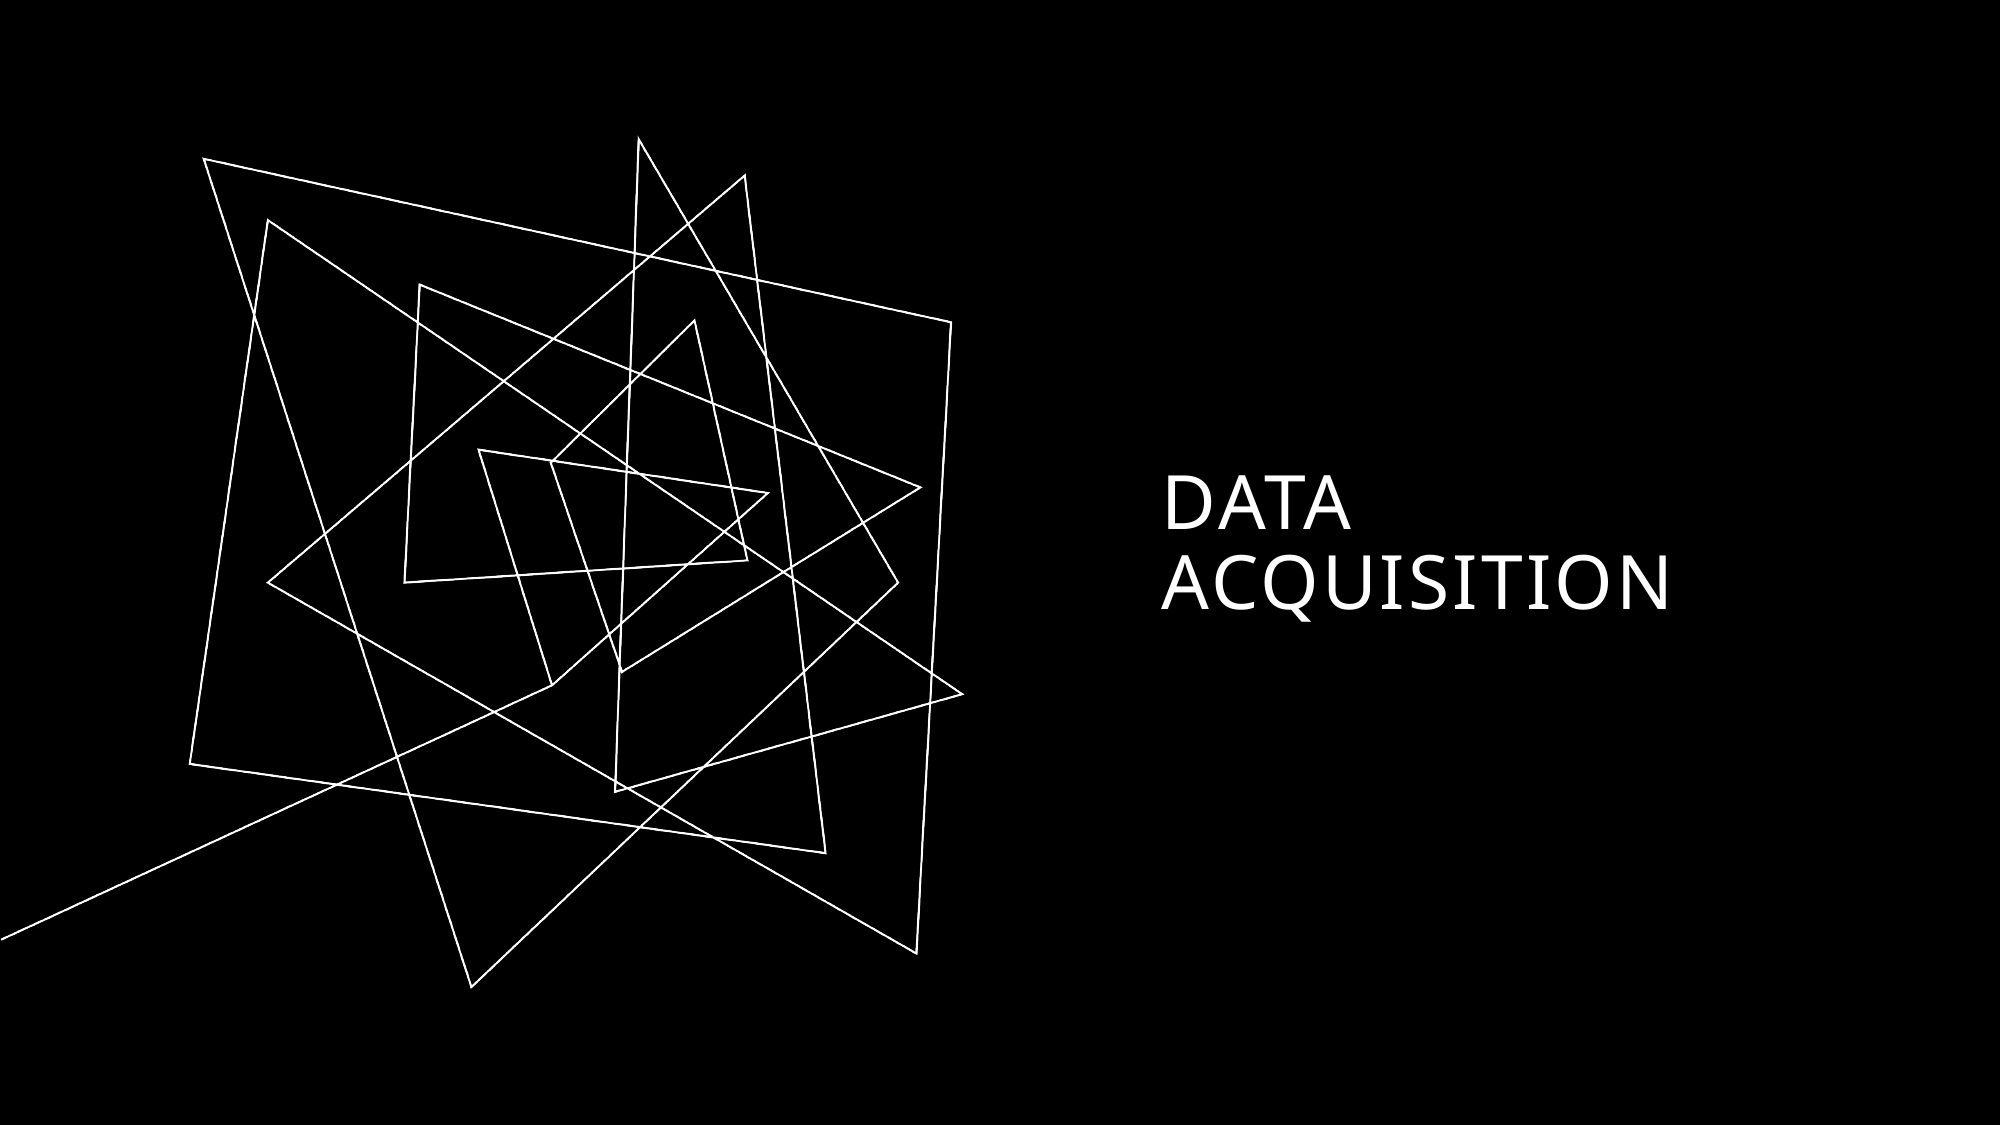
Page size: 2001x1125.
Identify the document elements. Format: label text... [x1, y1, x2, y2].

title Data Acquisition [1146, 352, 1833, 634]
picture [0, 135, 965, 989]
